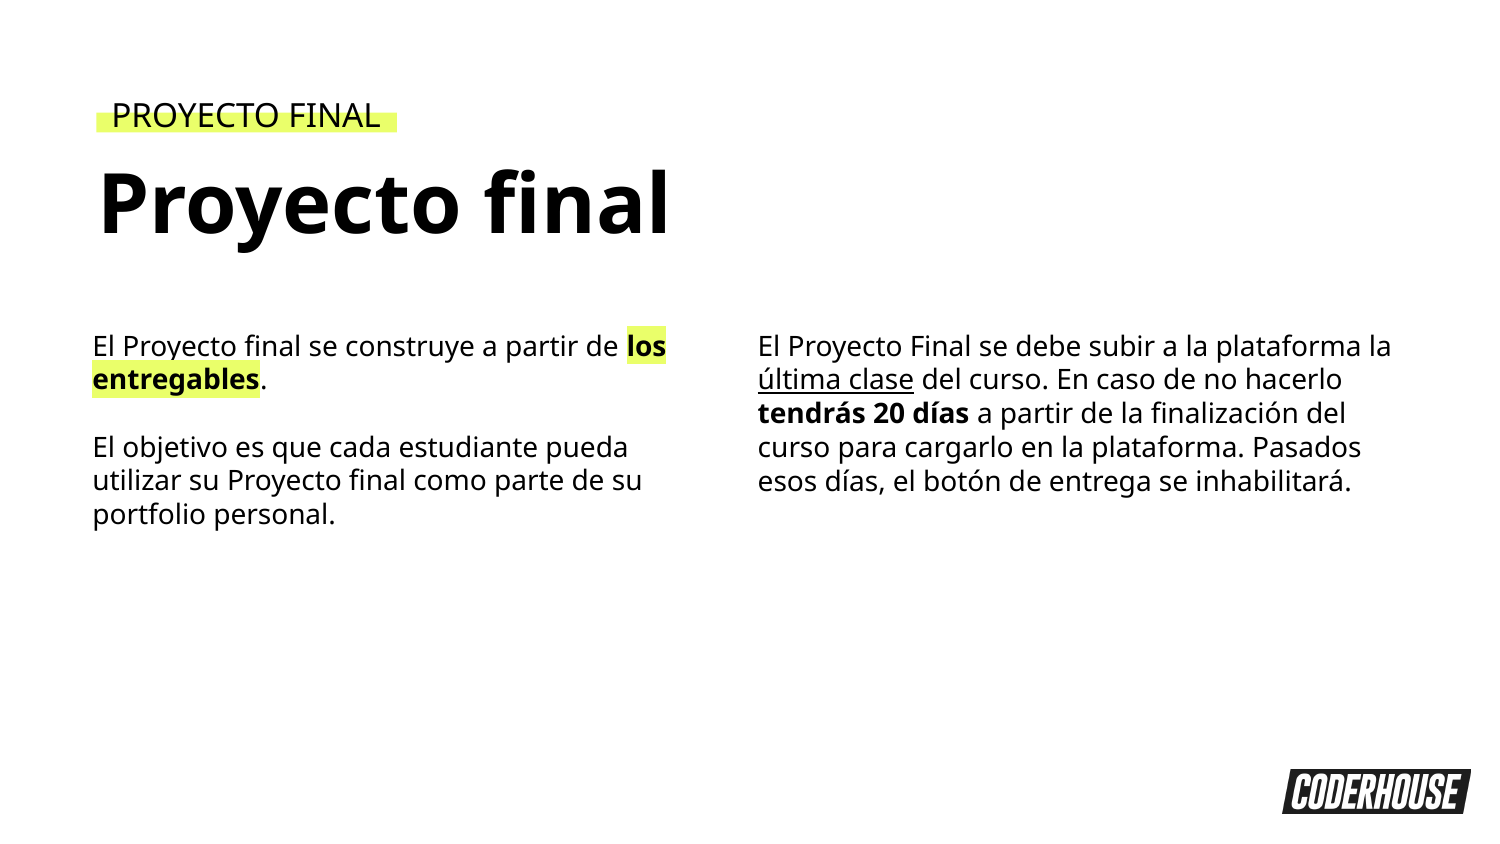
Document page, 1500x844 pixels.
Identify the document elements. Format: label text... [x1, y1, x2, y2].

text_box PROYECTO FINAL [96, 79, 397, 150]
text_box El Proyecto Final se debe subir a la plataforma la última clase del curso. En caso de no hacerlo tendrás 20 días a partir de la finalización del curso para cargarlo en la plataforma. Pasados esos días, el botón de entrega se inhabilitará. [742, 312, 1422, 512]
text_box El Proyecto final se construye a partir de los entregables. El objetivo es que cada estudiante pueda utilizar su Proyecto final como parte de su portfolio personal. [77, 312, 707, 613]
picture [1281, 769, 1471, 814]
text_box Proyecto final [82, 146, 713, 267]
